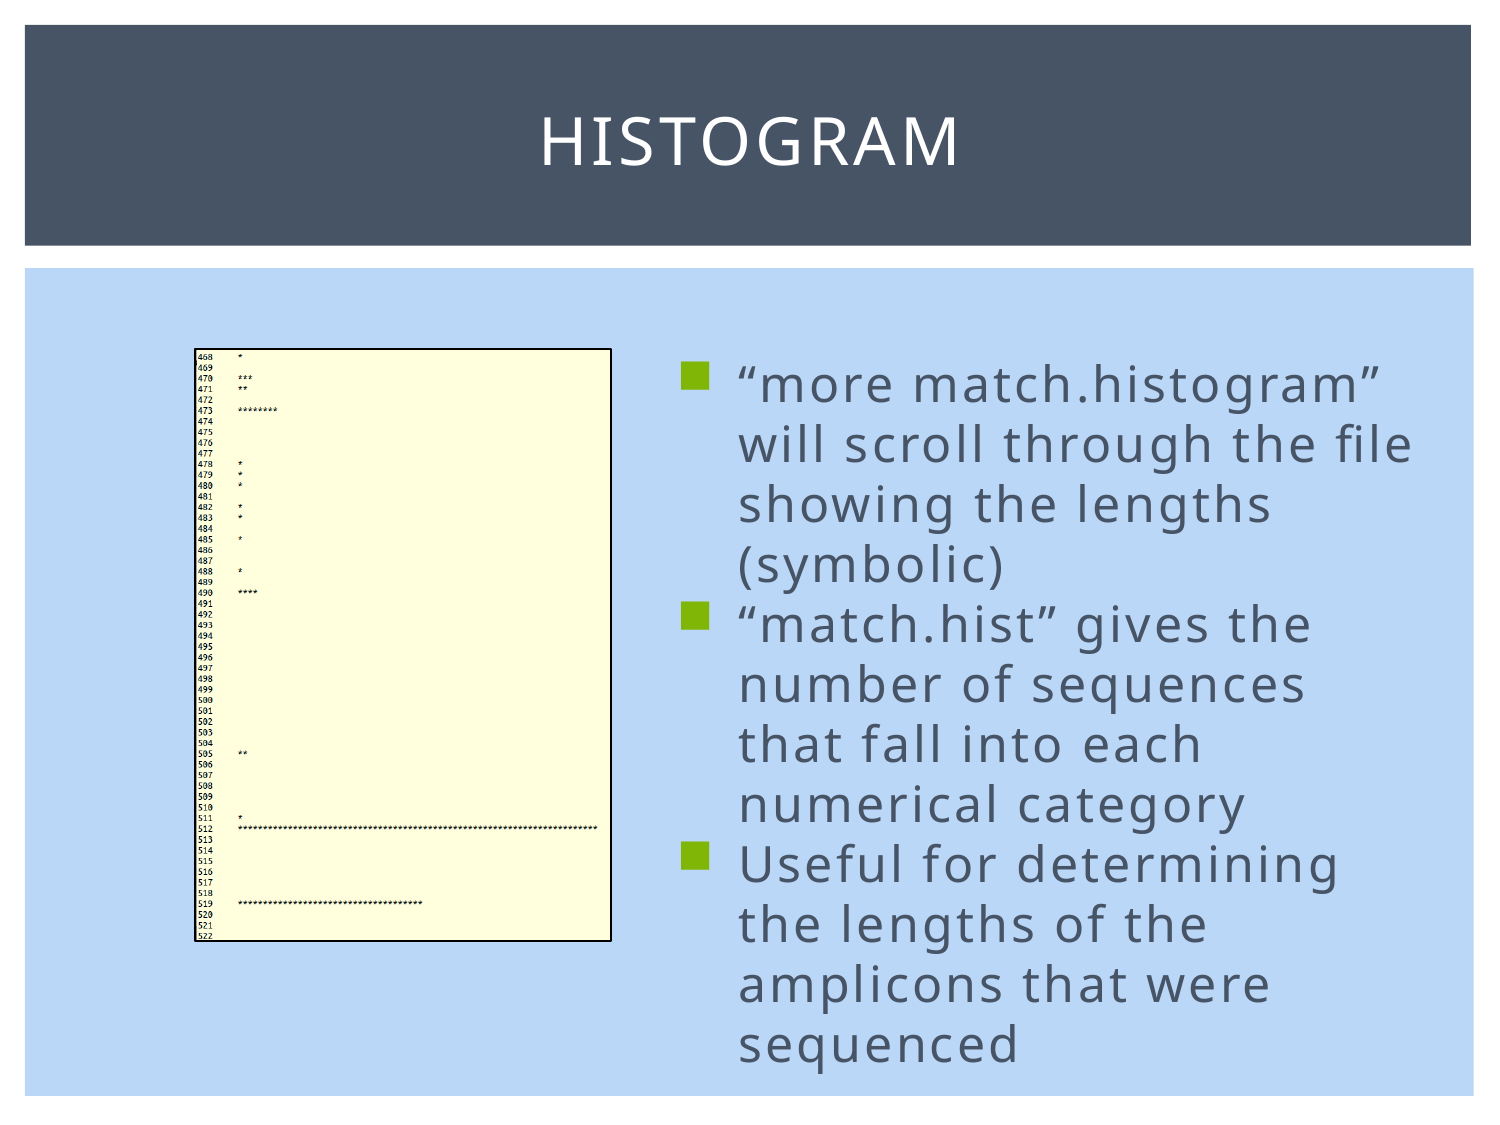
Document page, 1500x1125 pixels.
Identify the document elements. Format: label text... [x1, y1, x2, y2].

picture [195, 349, 611, 941]
title Histogram [75, 45, 1425, 233]
list “more match.histogram” will scroll through the file showing the lengths (symbolic) “match.hist” gives the number of sequences that fall into each numerical category Useful for determining the lengths of the amplicons that were sequenced [648, 337, 1440, 949]
